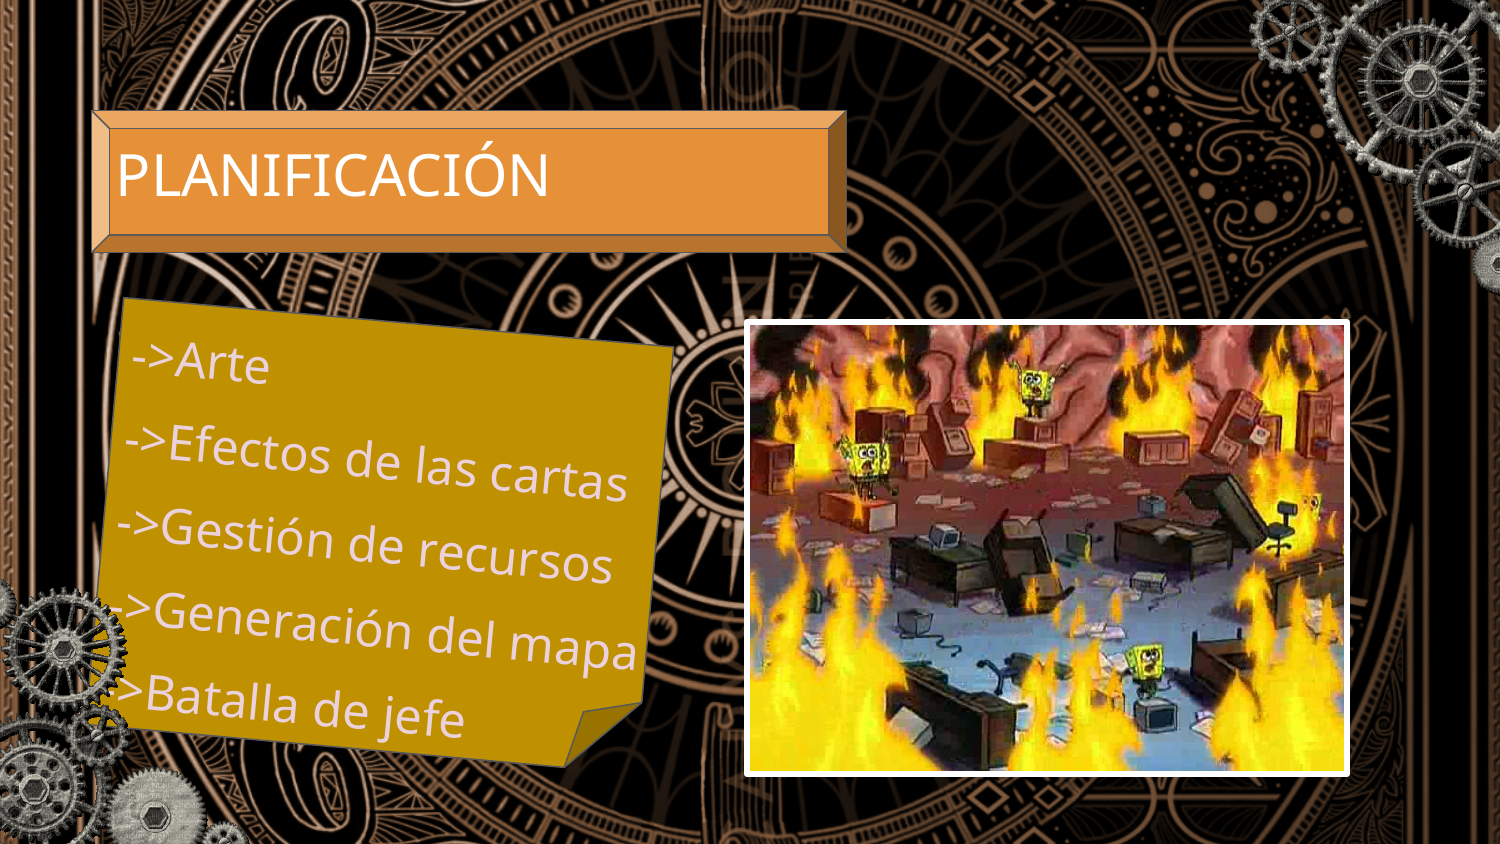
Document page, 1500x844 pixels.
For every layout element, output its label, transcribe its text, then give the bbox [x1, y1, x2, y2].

text_box [99, 297, 319, 572]
title PLANIFICACIÓN [104, 110, 319, 236]
picture [0, 0, 1500, 844]
list ->Arte ->Efectos de las cartas ->Gestión de recursos ->Generación del mapa ->Batalla de jefe [101, 311, 319, 755]
